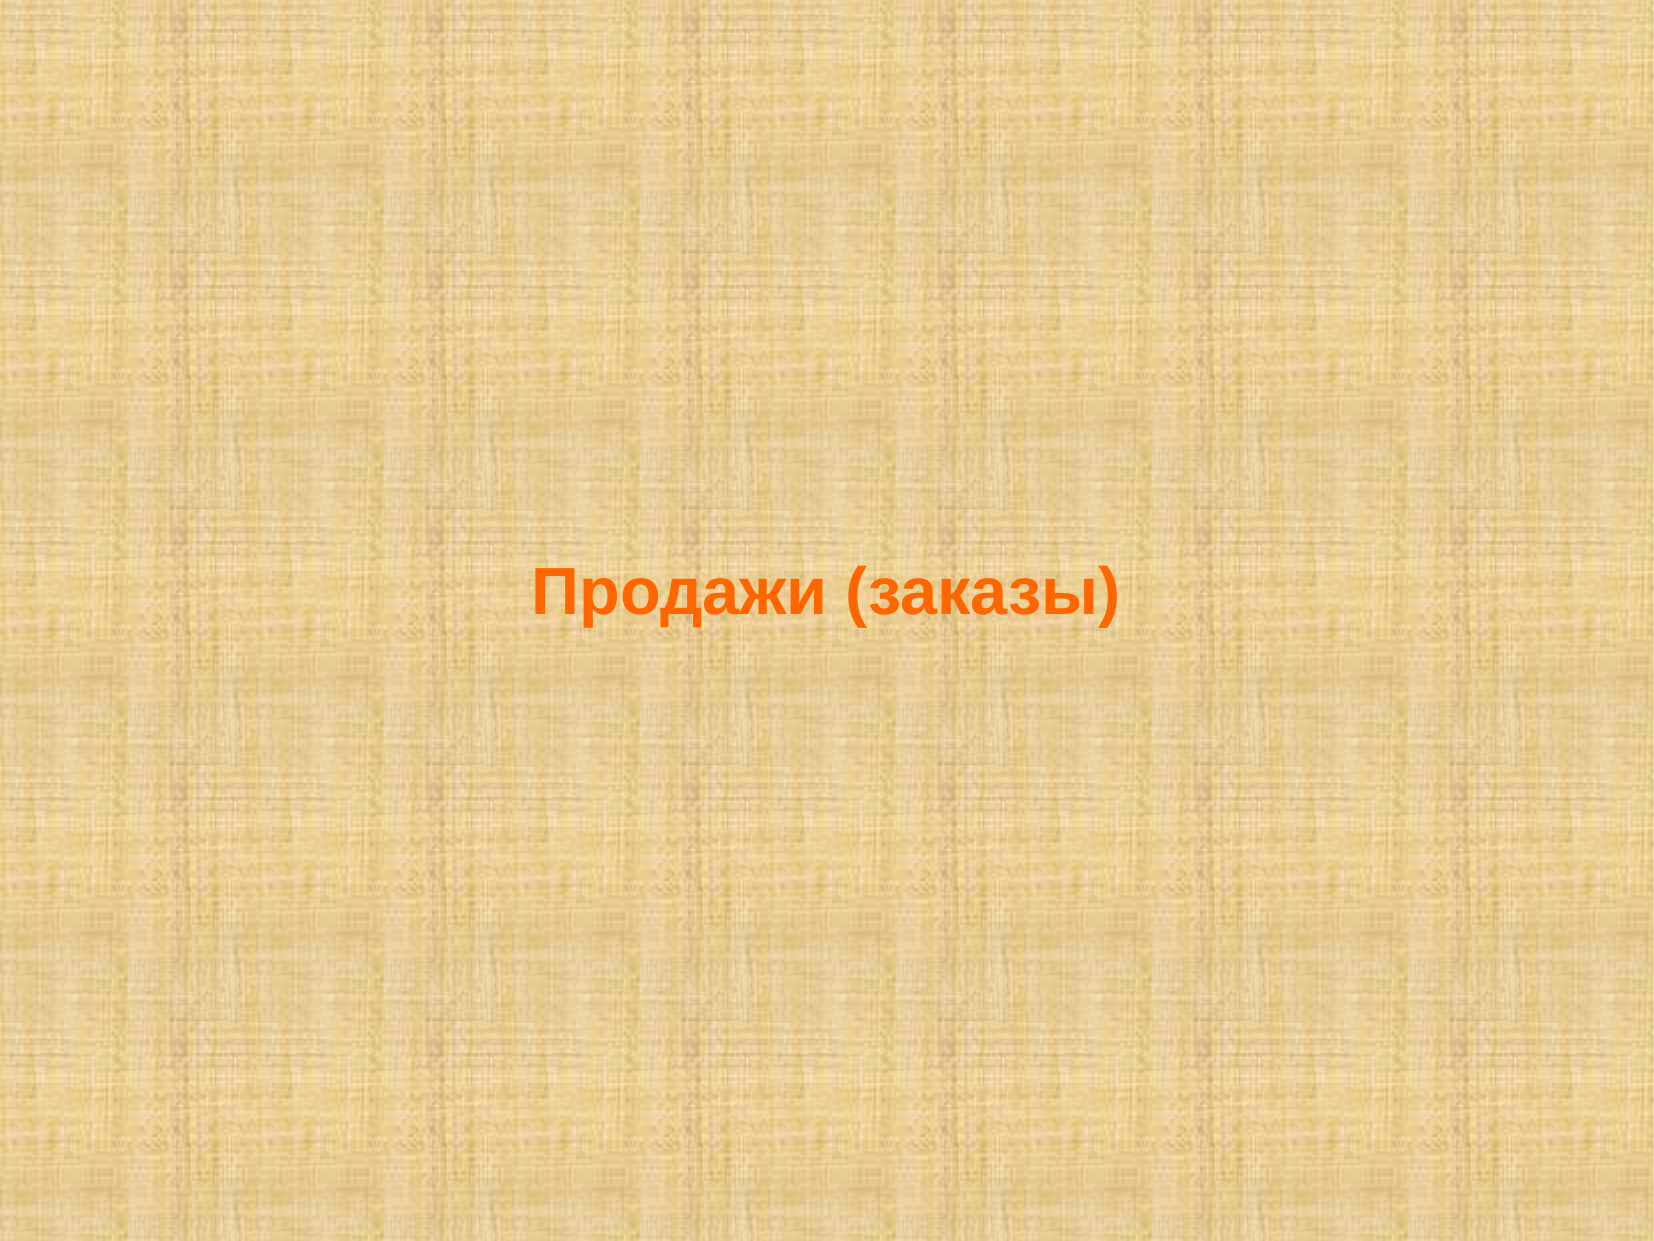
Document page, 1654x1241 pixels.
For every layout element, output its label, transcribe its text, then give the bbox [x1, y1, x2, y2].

subtitle Продажи (заказы) [82, 170, 1571, 1010]
picture [0, 0, 1654, 1241]
